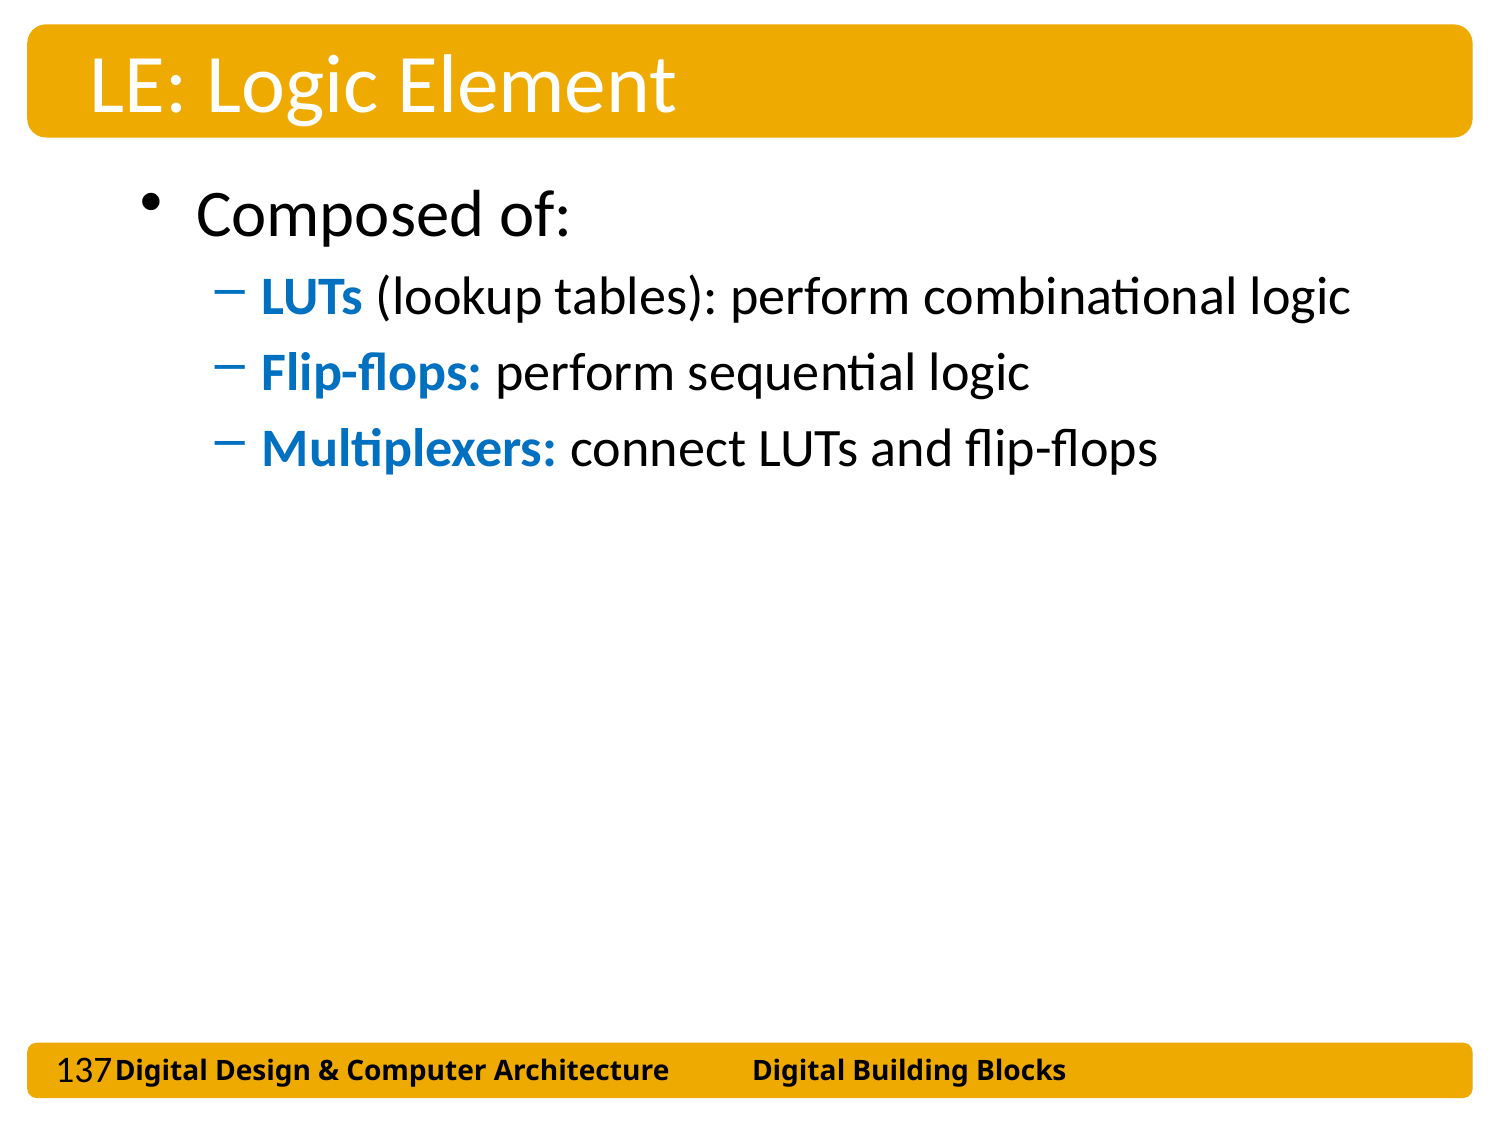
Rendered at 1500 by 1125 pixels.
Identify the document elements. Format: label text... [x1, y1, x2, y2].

text_box LE: Logic Element [75, 21, 1463, 137]
slide_number 137 [40, 1037, 164, 1096]
text_box Composed of: LUTs (lookup tables): perform combinational logic Flip-flops: perform sequential logic Multiplexers: connect LUTs and flip-flops [125, 162, 1450, 1013]
